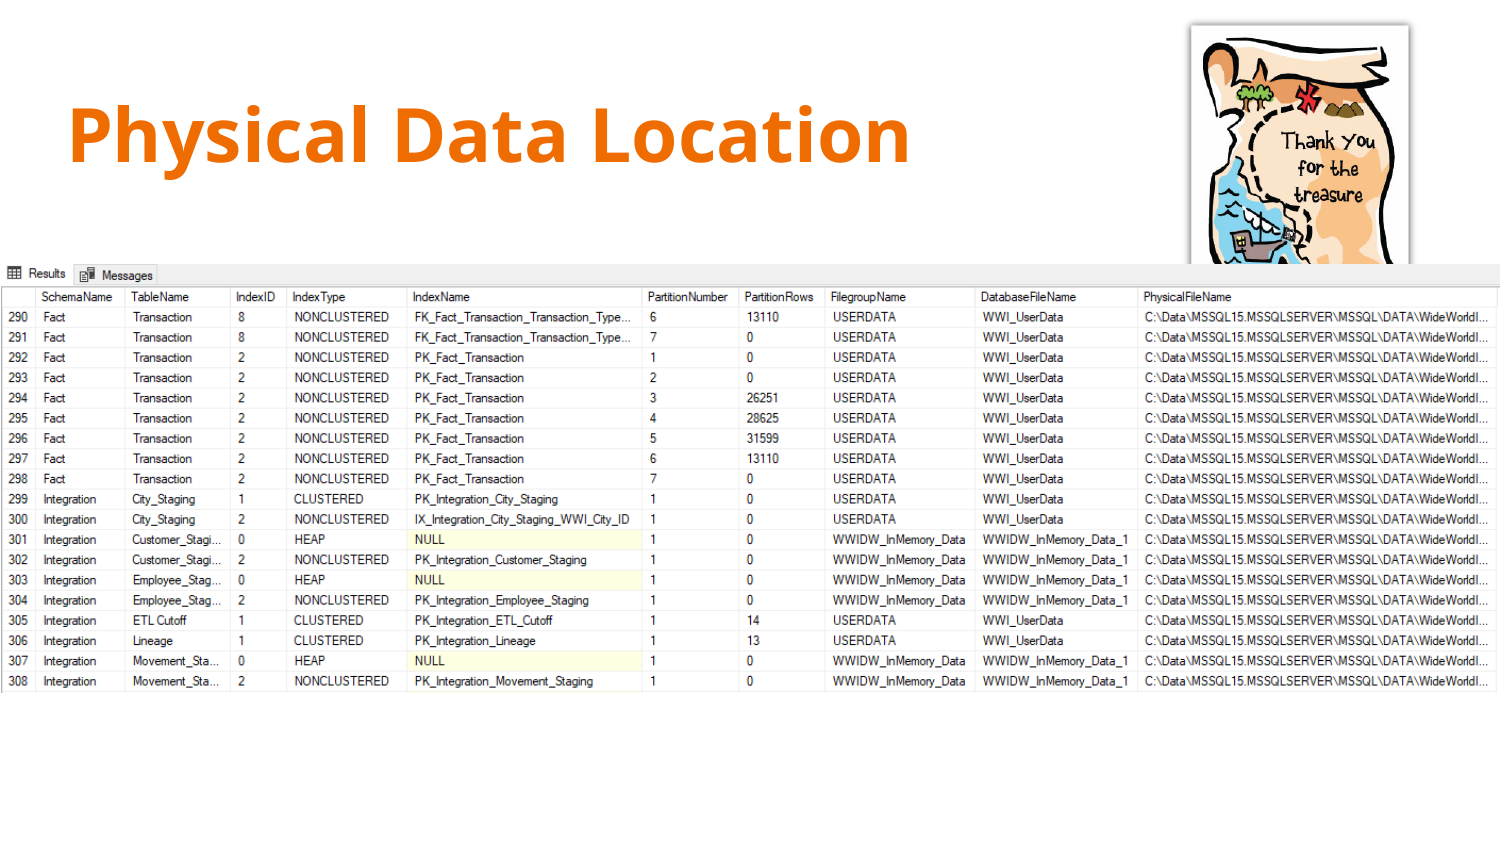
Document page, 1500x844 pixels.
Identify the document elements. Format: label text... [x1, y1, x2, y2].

picture [0, 14, 1500, 694]
title Physical Data Location [51, 72, 1145, 189]
